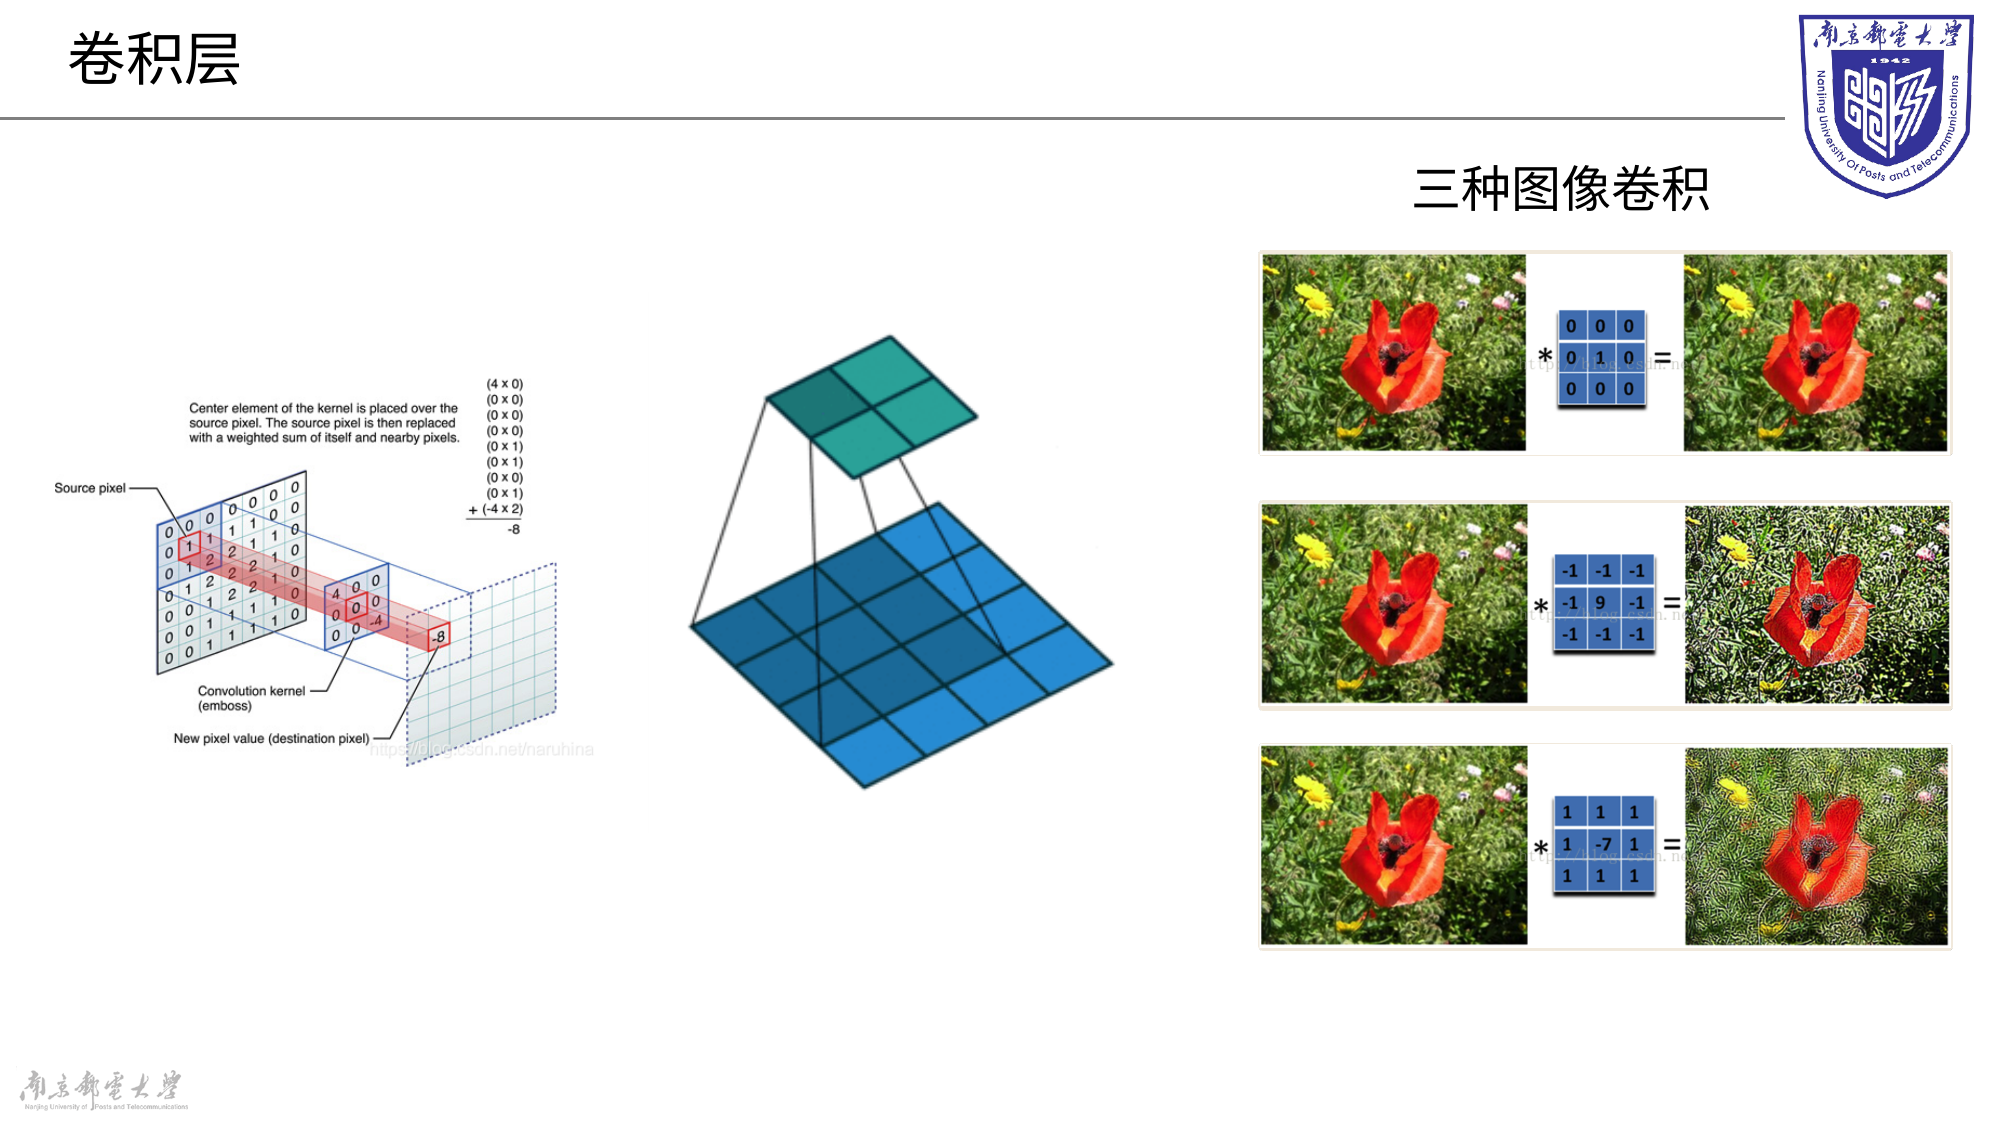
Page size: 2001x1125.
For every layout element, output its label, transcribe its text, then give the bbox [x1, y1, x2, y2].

text_box 三种图像卷积 [1396, 150, 1815, 226]
picture [647, 292, 1157, 833]
picture [0, 356, 604, 769]
title 卷积层 [53, 22, 1779, 98]
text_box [1258, 250, 1953, 951]
picture [1785, 0, 1987, 212]
